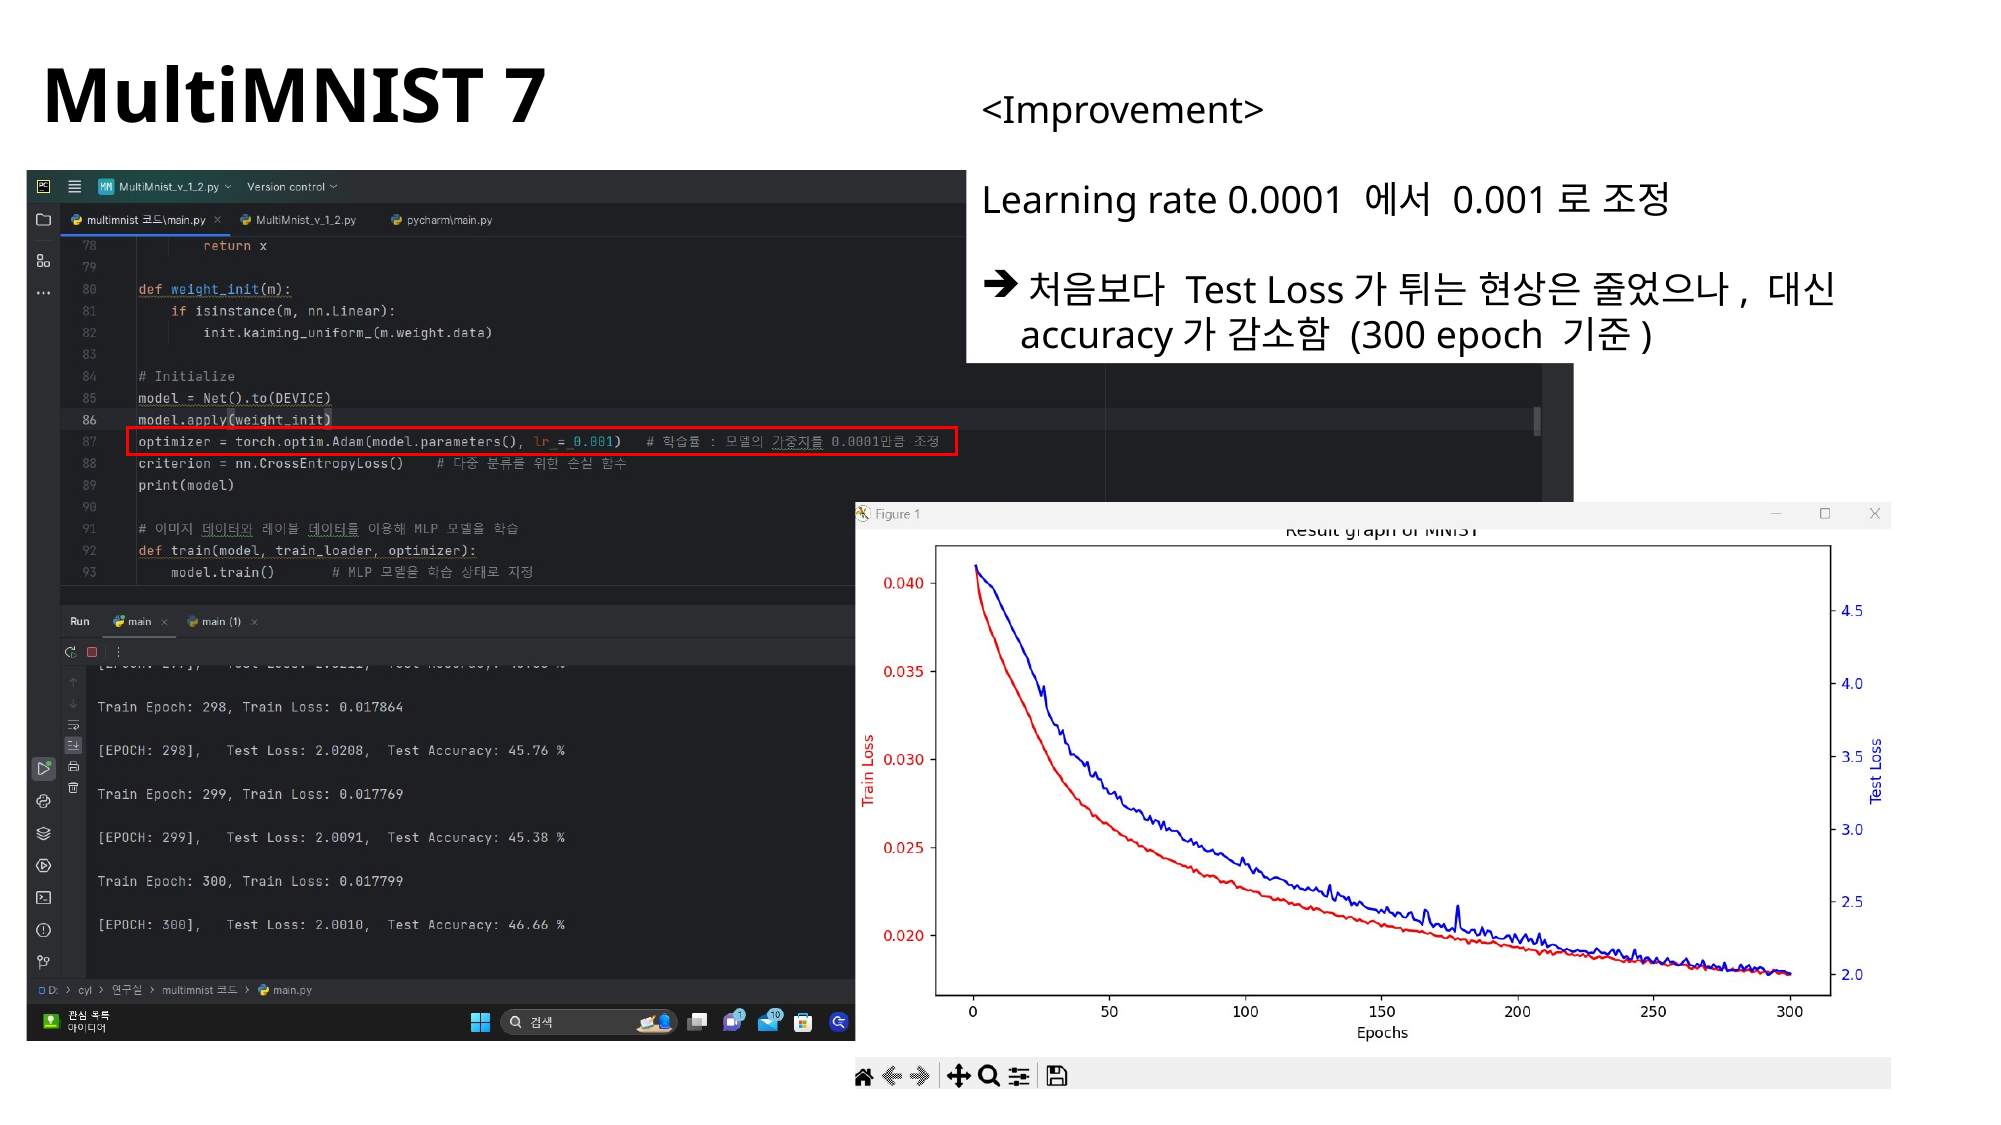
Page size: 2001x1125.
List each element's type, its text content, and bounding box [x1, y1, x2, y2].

picture [26, 170, 1892, 1089]
text_box <Improvement> Learning rate 0.0001 에서 0.001로 조정 처음보다 Test Loss가 튀는 현상은 줄었으나, 대신 accuracy가 감소함 (300 epoch 기준) [966, 78, 1946, 364]
title MultiMNIST 7 [26, 24, 1752, 170]
